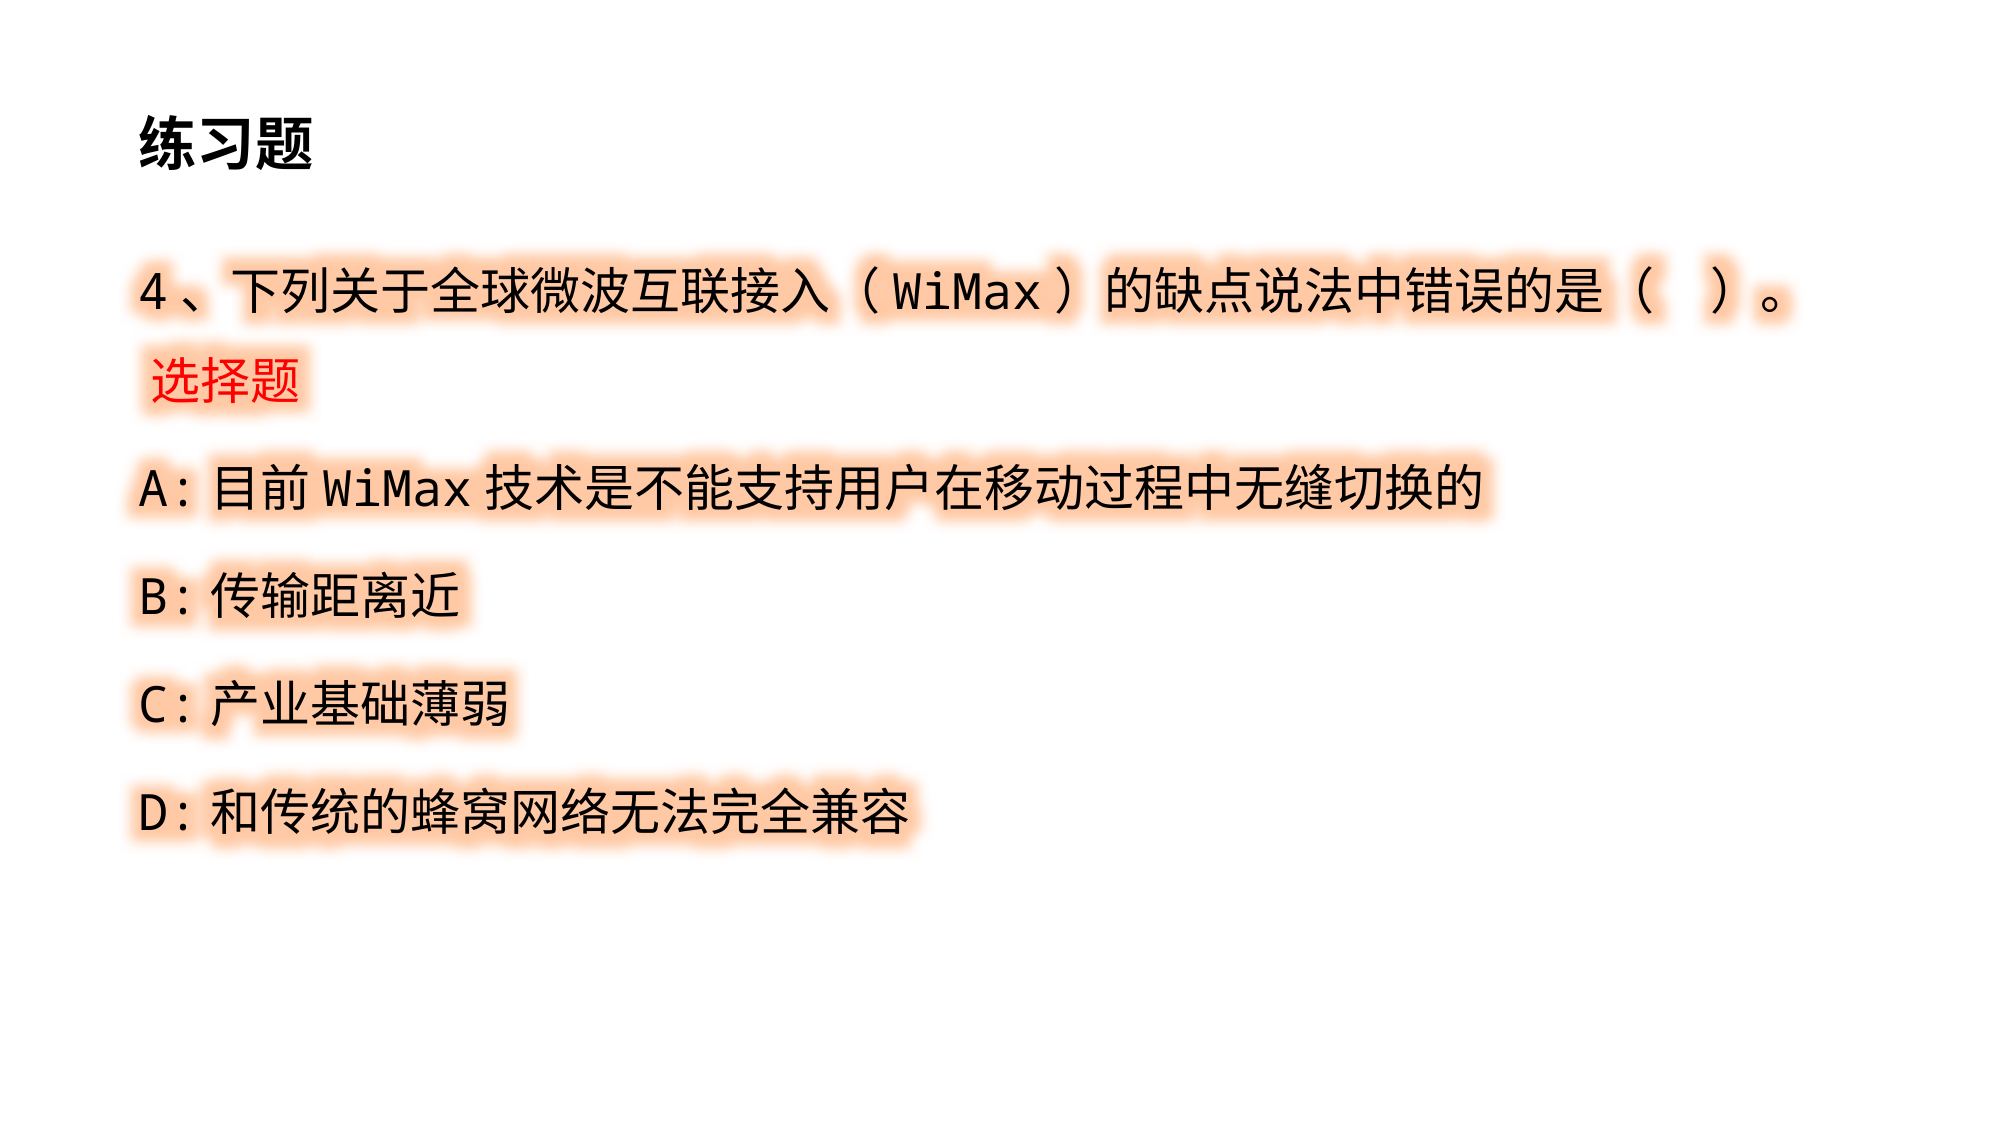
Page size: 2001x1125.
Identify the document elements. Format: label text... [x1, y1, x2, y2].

text_box 4、下列关于全球微波互联接入（WiMax）的缺点说法中错误的是（ ）。 选择题 A:目前WiMax技术是不能支持用户在移动过程中无缝切换的 B:传输距离近 C:产业基础薄弱 D:和传统的蜂窝网络无法完全兼容 [120, 219, 1839, 1047]
text_box 练习题 [120, 97, 1568, 187]
